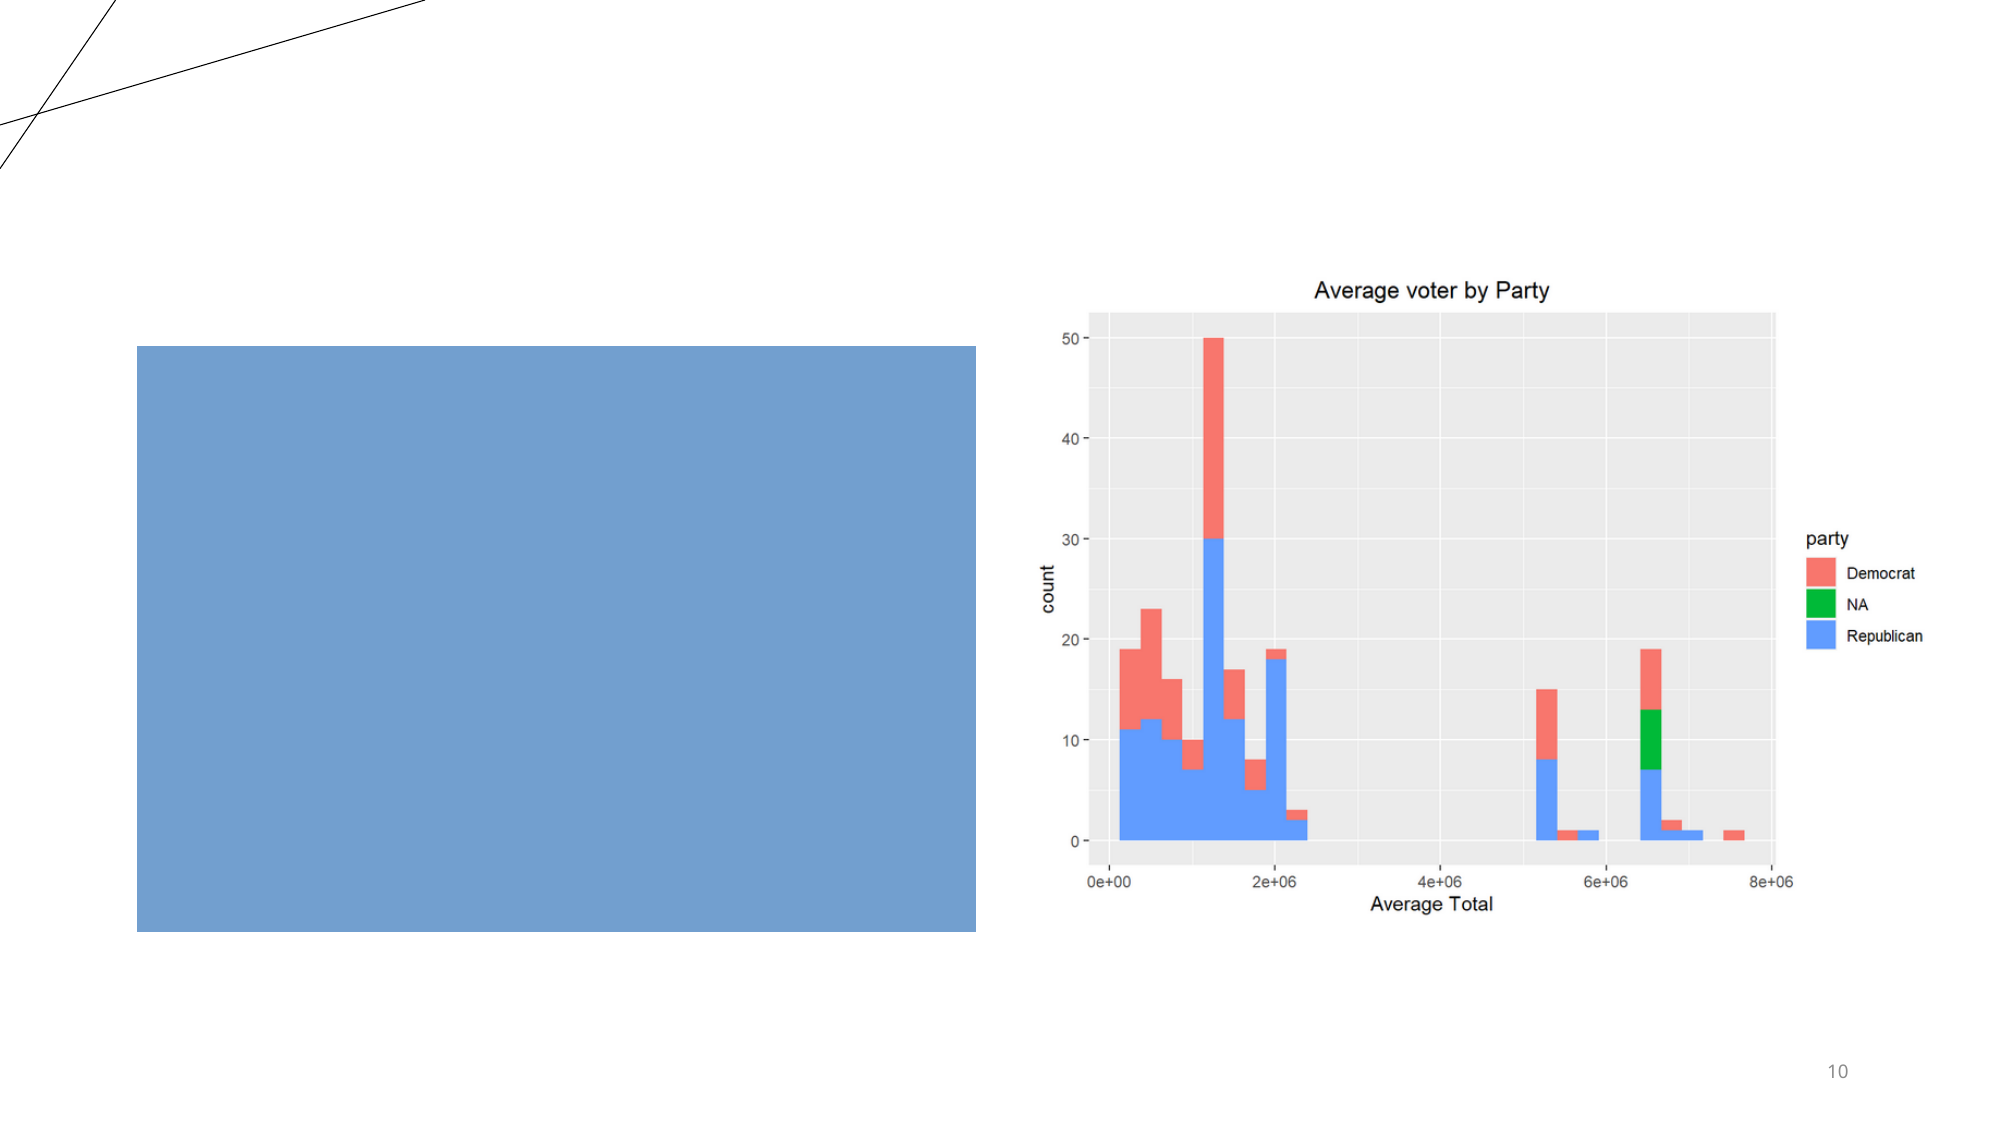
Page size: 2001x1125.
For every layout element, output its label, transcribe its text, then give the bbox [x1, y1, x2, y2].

picture [999, 266, 1939, 933]
slide_number 10 [1701, 1042, 1864, 1103]
